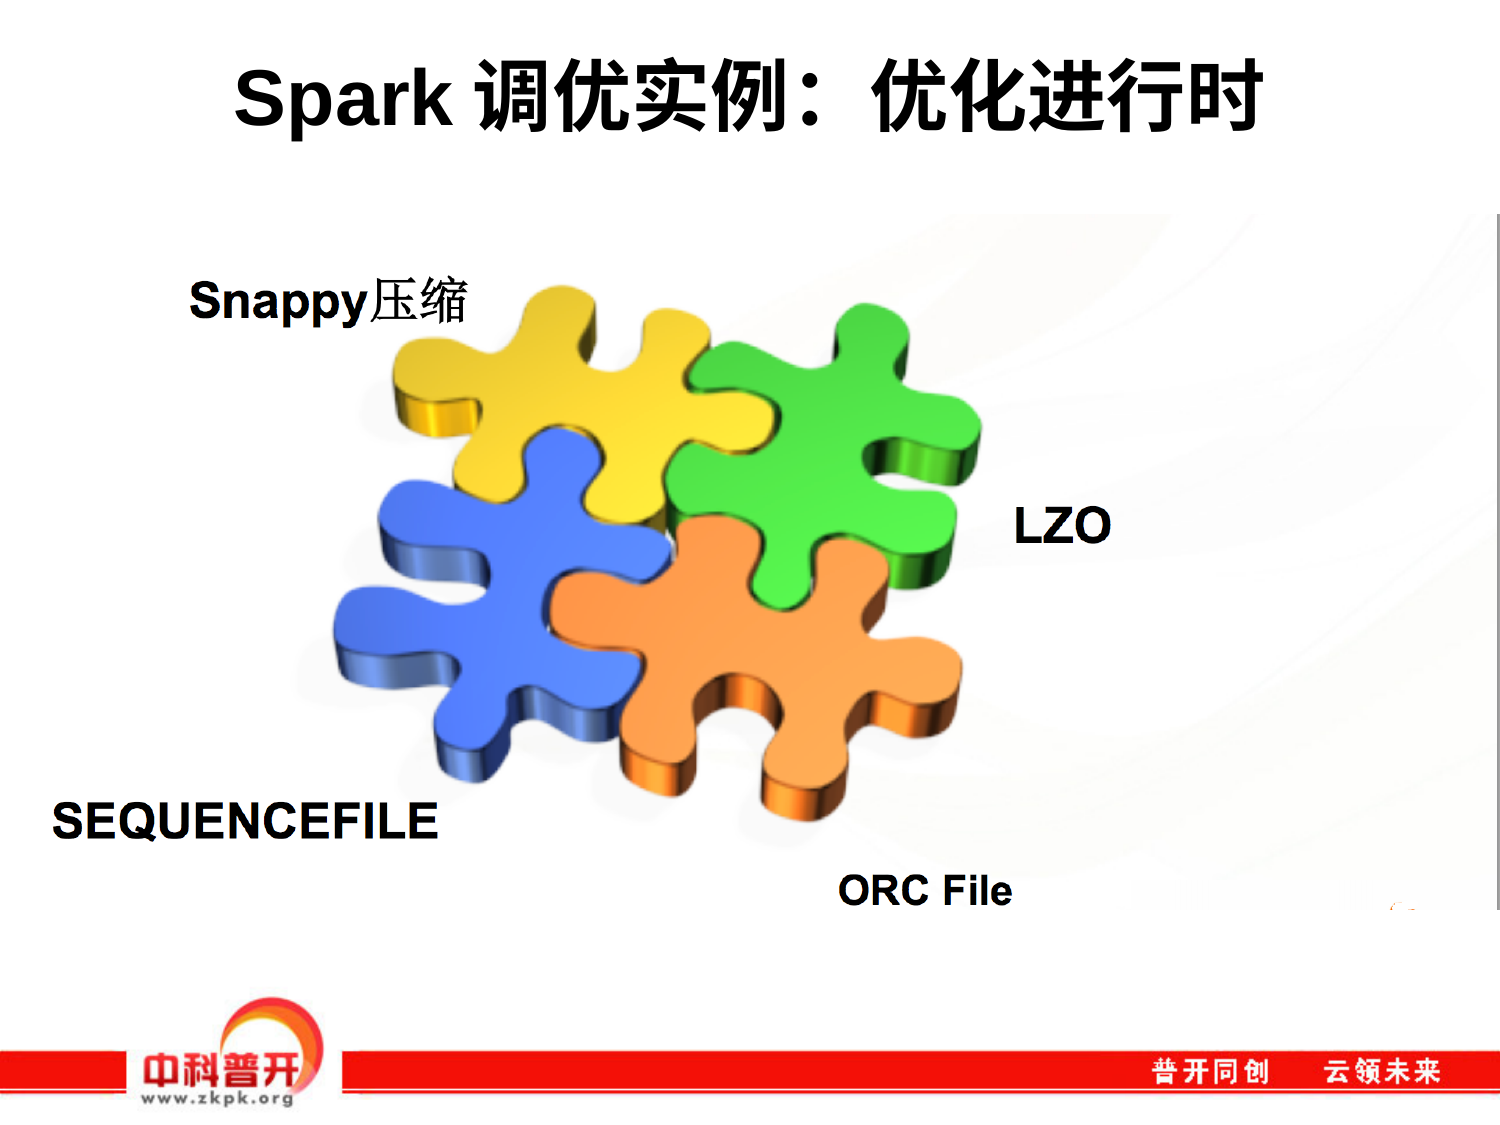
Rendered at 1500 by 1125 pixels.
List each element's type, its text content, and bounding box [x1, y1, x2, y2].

picture [0, 188, 1500, 1125]
title Spark调优实例：优化进行时 [0, 0, 1500, 188]
